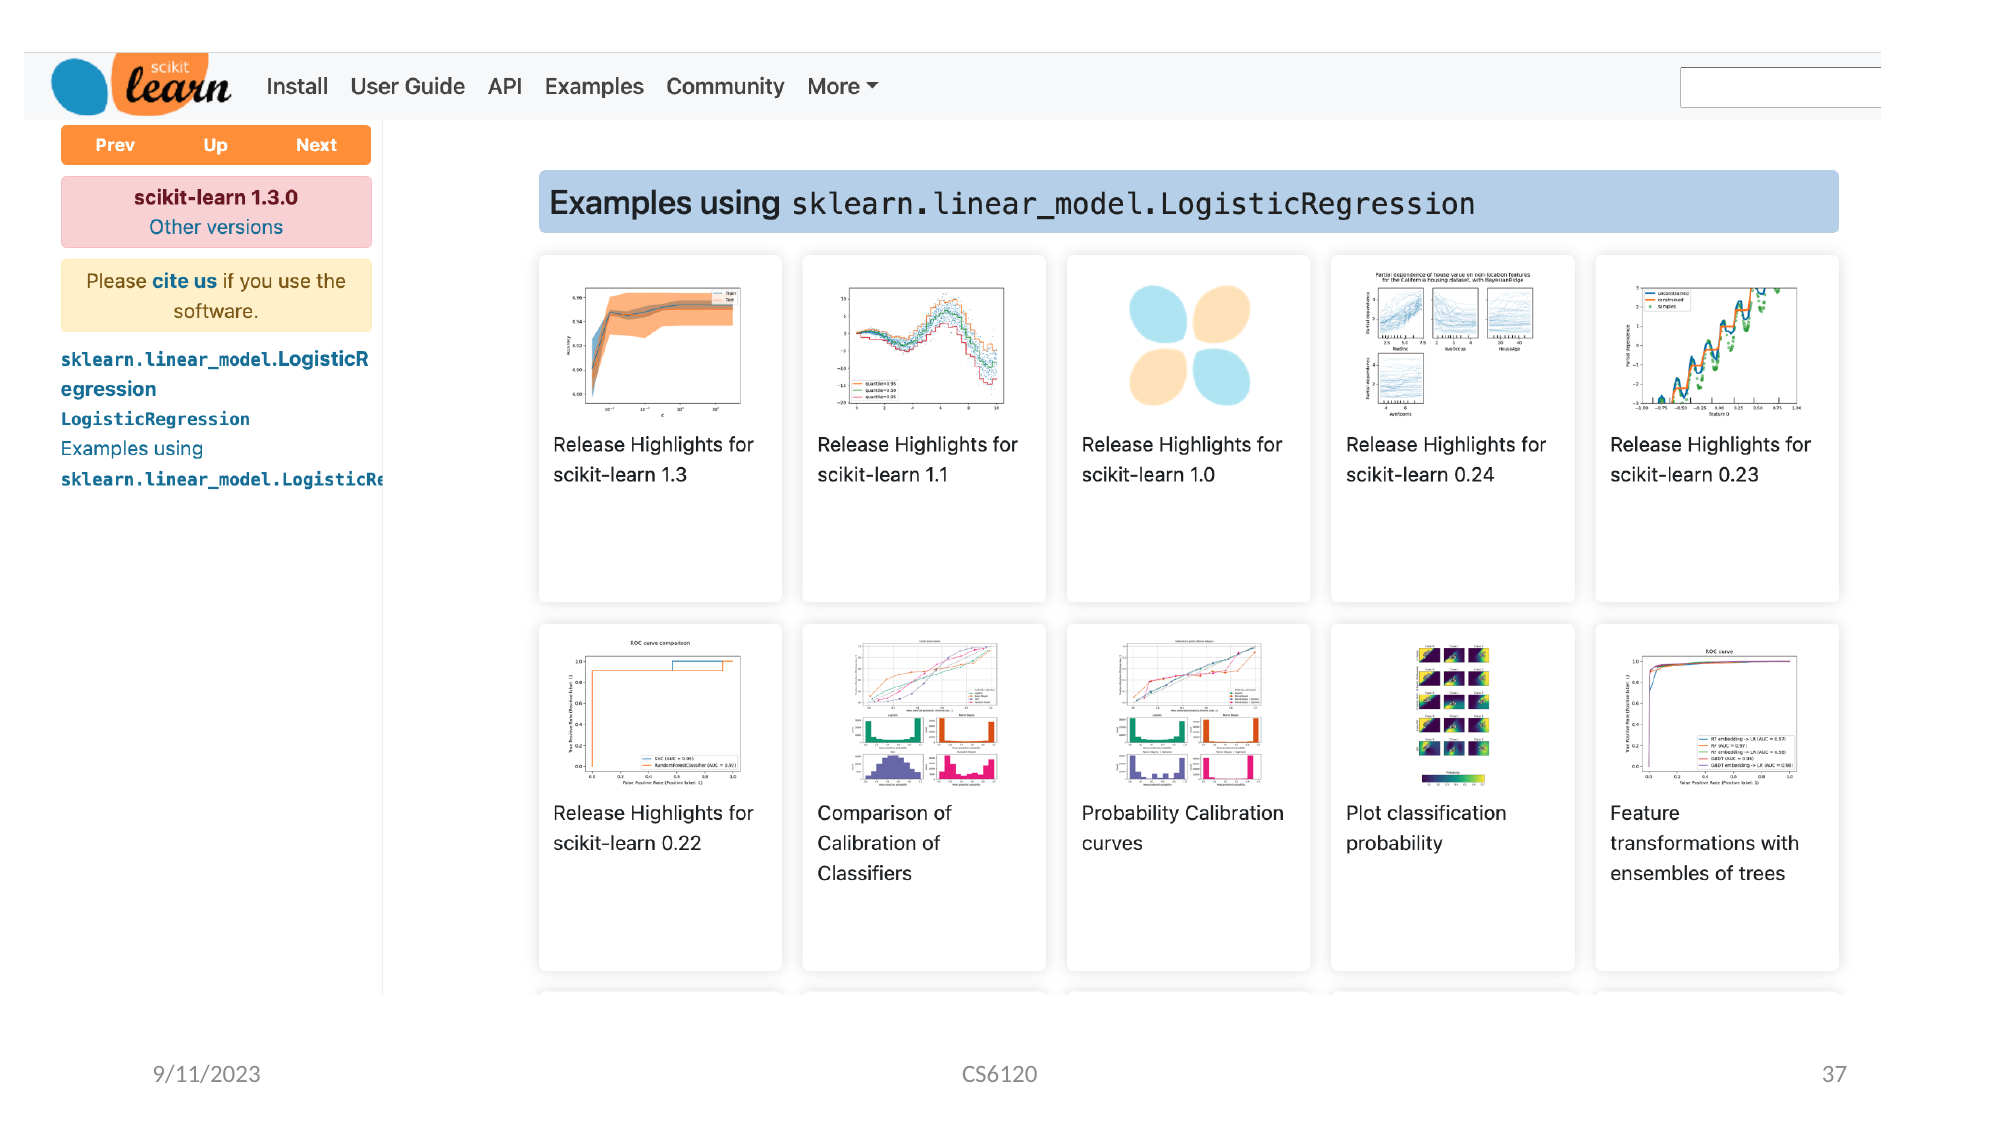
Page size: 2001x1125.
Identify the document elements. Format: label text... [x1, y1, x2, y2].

picture [24, 50, 1881, 995]
footer CS6120 [662, 1042, 1338, 1103]
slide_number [137, 1042, 588, 1103]
slide_number 37 [1412, 1042, 1863, 1103]
